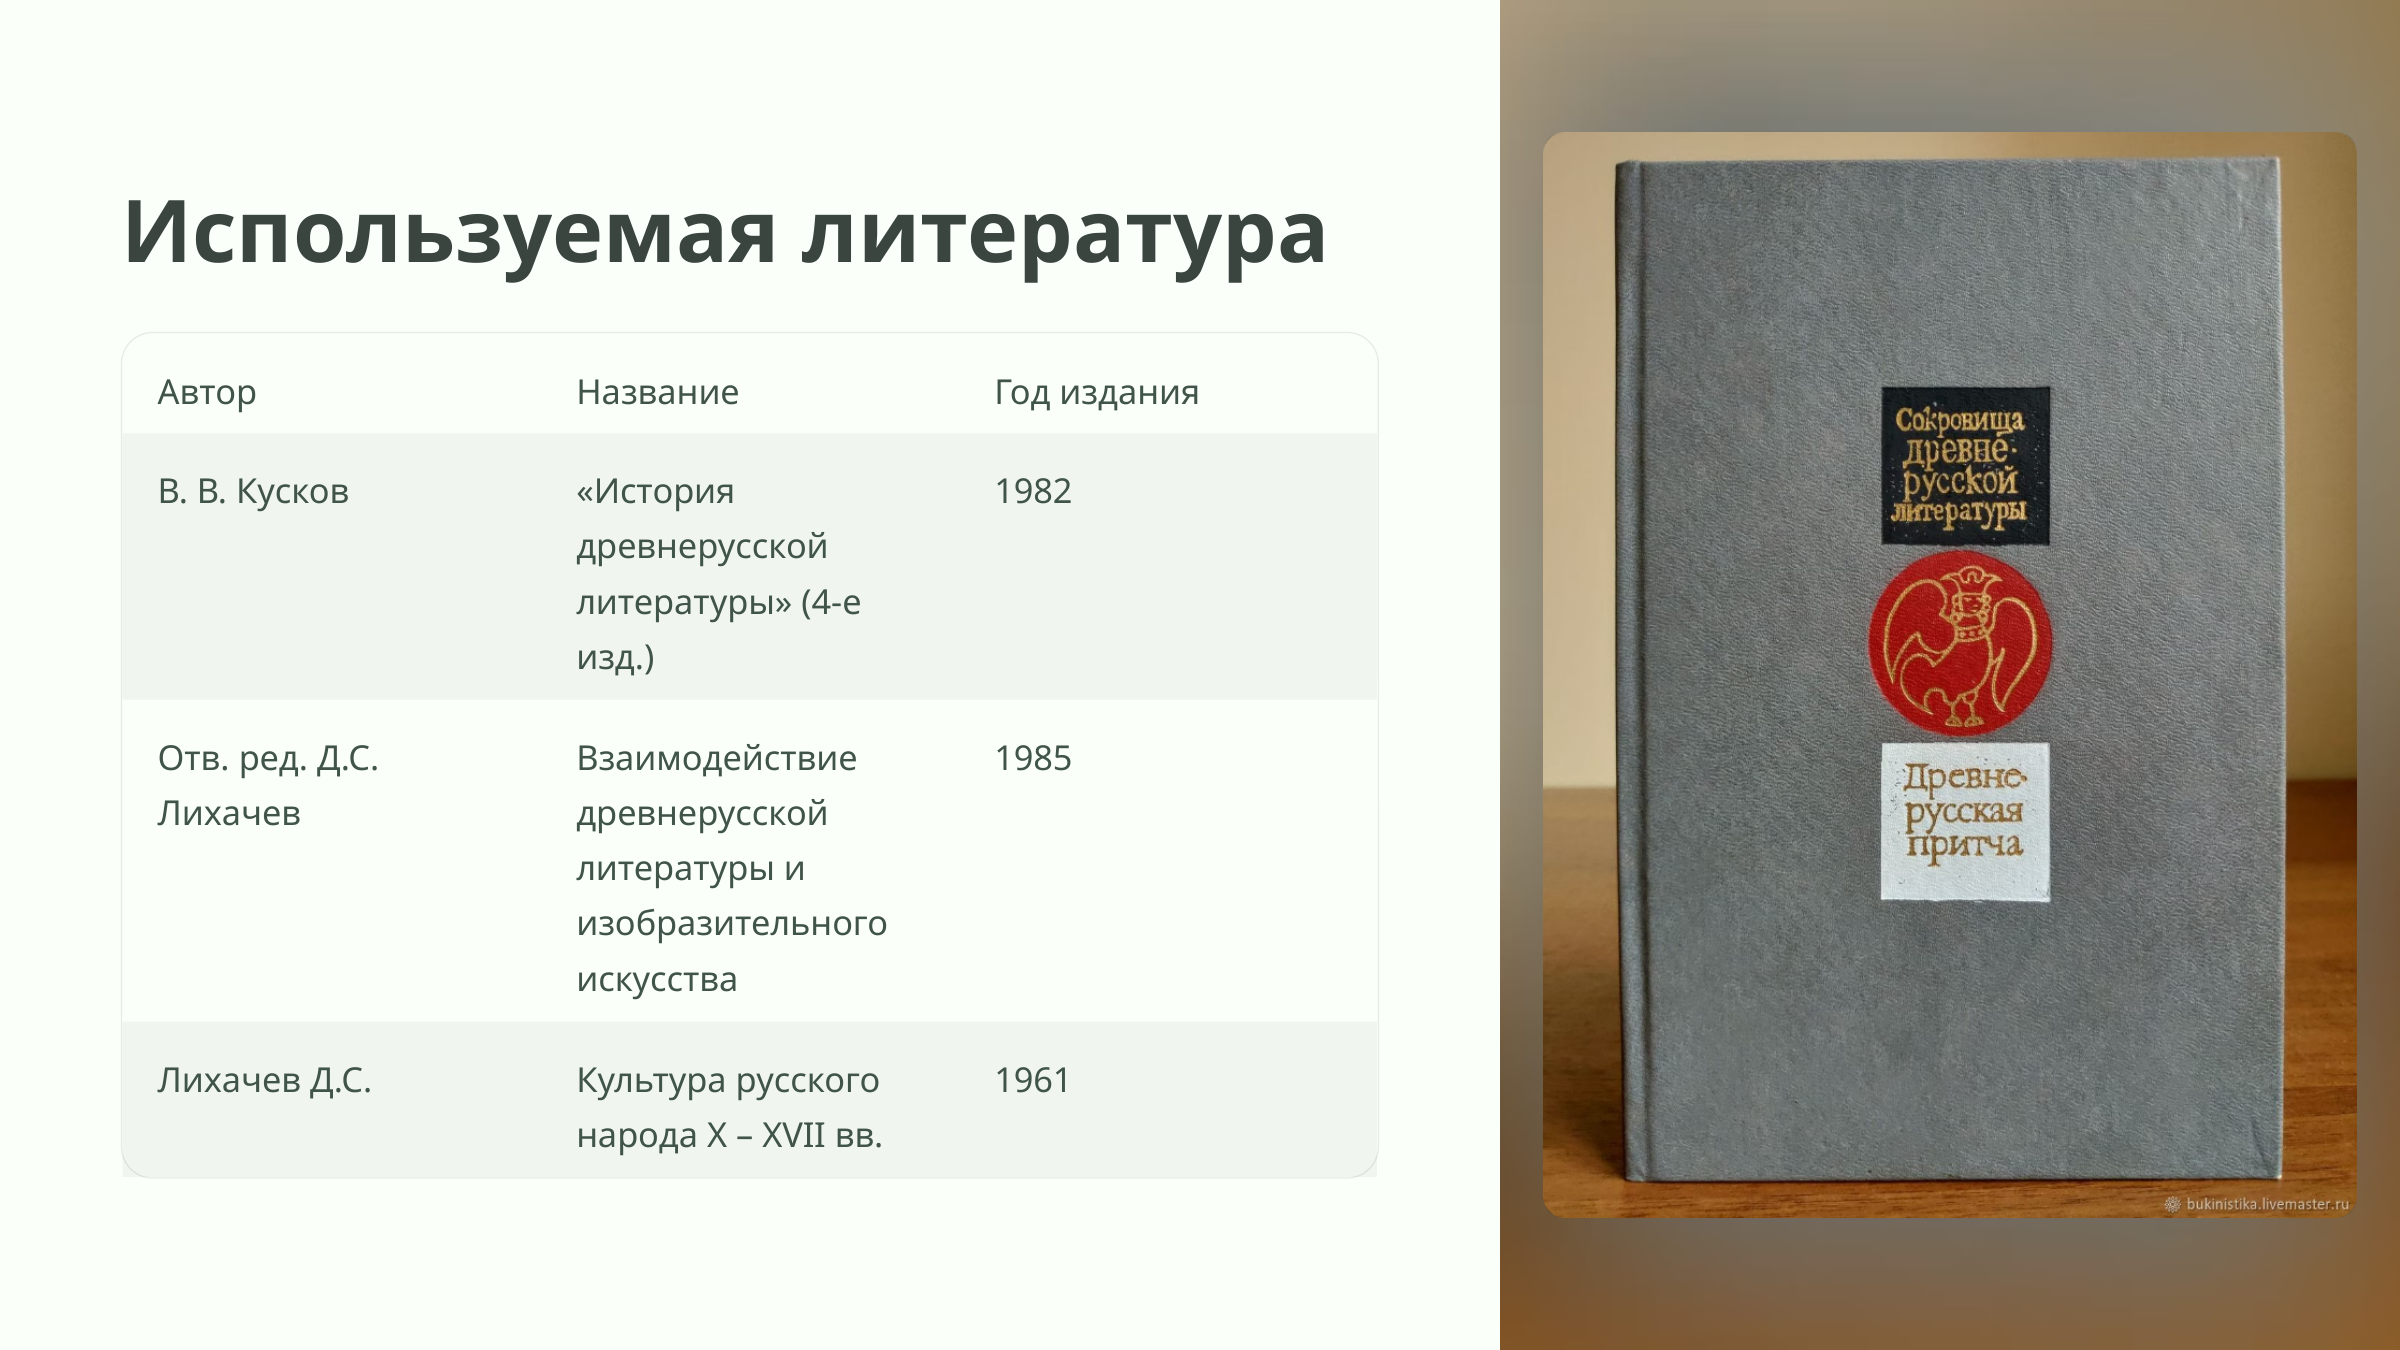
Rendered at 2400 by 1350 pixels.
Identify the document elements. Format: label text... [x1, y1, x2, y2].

text_box «История древнерусской литературы» (4-е изд.) [576, 455, 924, 678]
text_box В. В. Кусков [157, 455, 506, 512]
text_box Год издания [994, 355, 1343, 412]
text_box Лихачев Д.С. [157, 1043, 506, 1100]
text_box [122, 699, 1377, 1021]
text_box Взаимодействие древнерусской литературы и изобразительного искусства [576, 721, 924, 1000]
text_box 1961 [994, 1043, 1343, 1100]
text_box Используемая литература [121, 171, 1331, 281]
text_box Отв. ред. Д.С. Лихачев [157, 721, 506, 833]
text_box Название [576, 355, 924, 412]
text_box 1982 [994, 455, 1343, 512]
text_box [122, 1021, 1377, 1177]
text_box [122, 433, 1377, 699]
text_box [122, 333, 1377, 433]
text_box Автор [157, 355, 506, 412]
text_box Культура русского народа X – XVII вв. [576, 1043, 924, 1155]
picture [1499, 0, 2400, 1350]
text_box 1985 [994, 721, 1343, 778]
